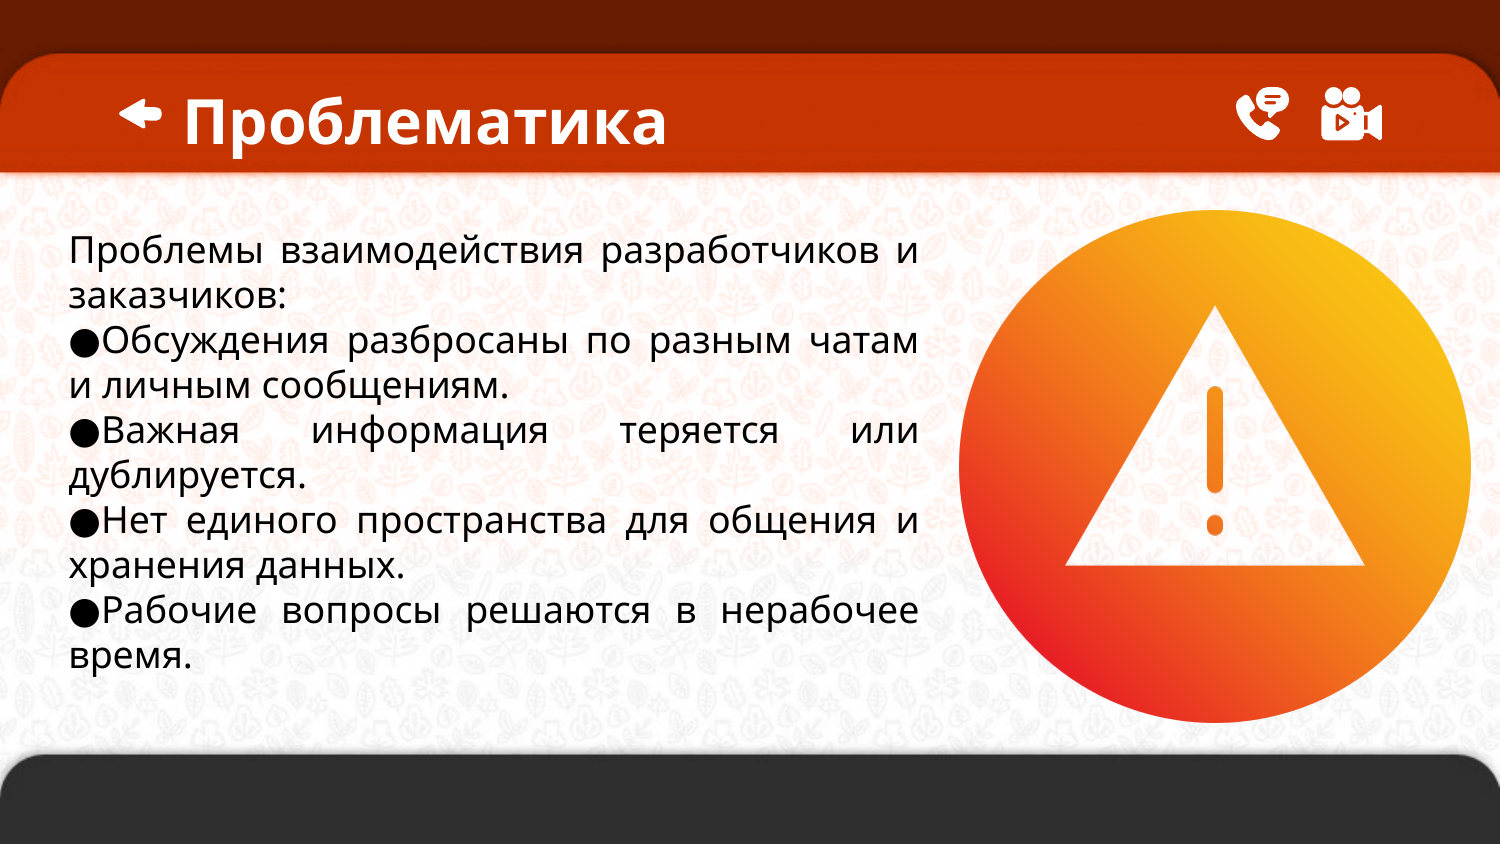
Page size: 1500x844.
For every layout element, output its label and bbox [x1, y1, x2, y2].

text_box [1234, 86, 1383, 141]
picture [0, 0, 1500, 844]
